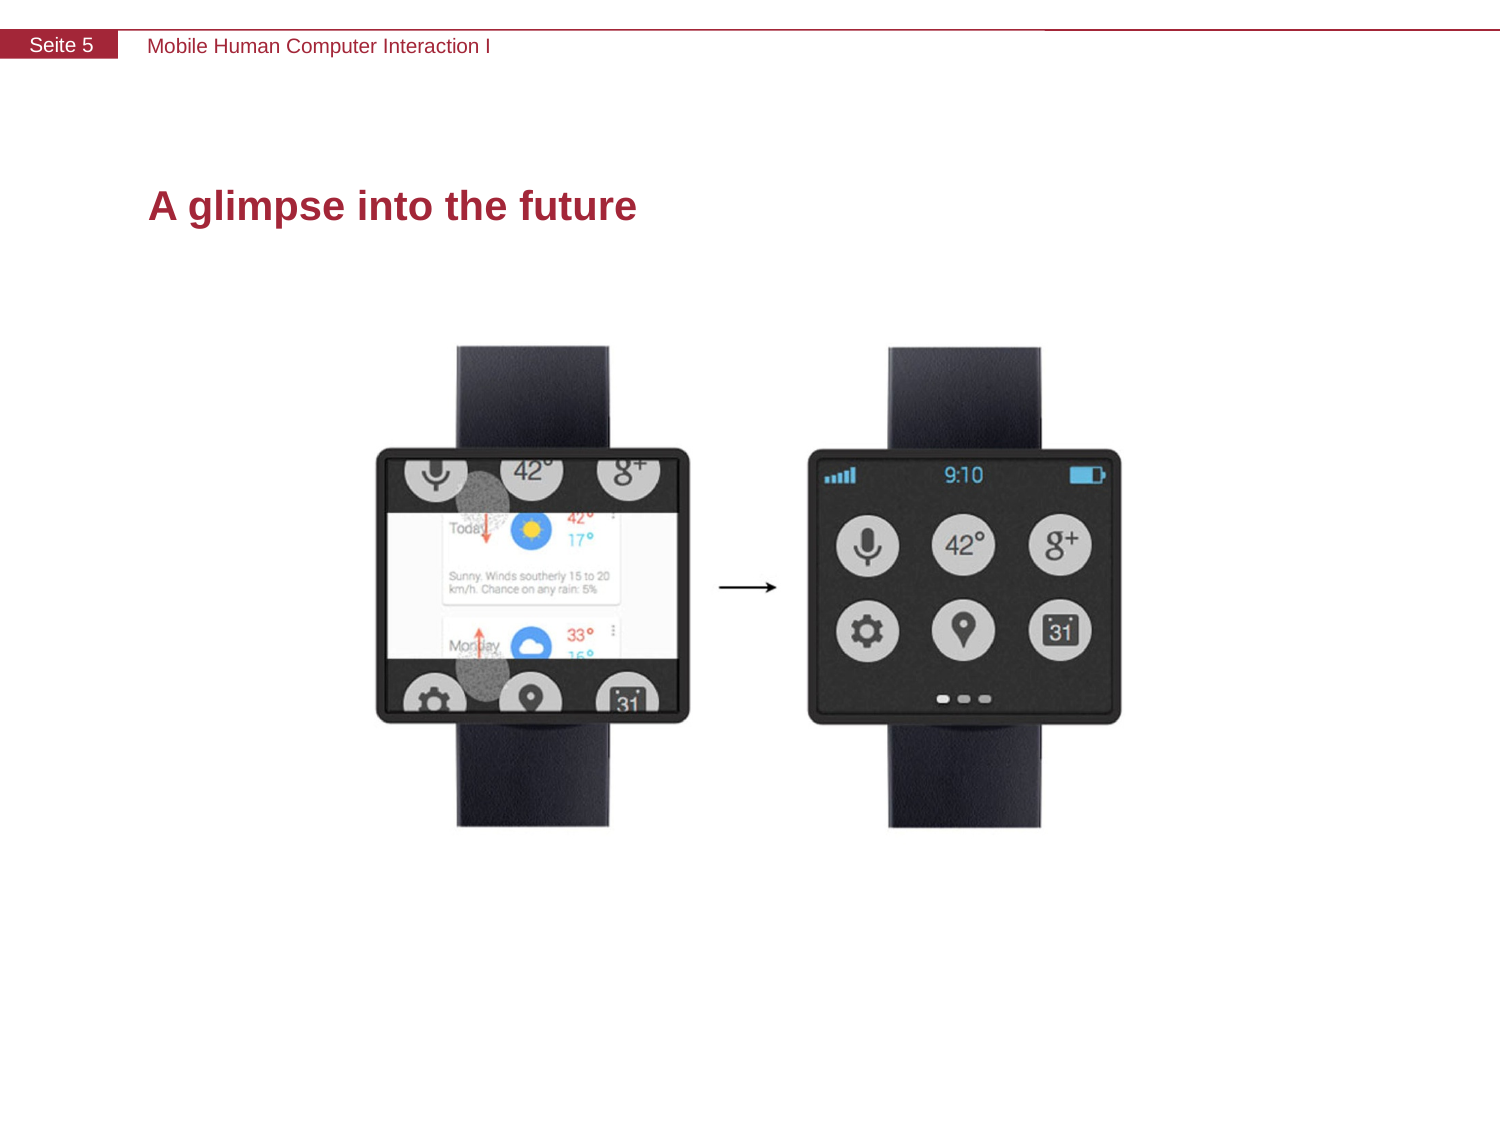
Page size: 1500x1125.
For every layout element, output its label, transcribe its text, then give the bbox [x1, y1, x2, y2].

title A glimpse into the future [132, 149, 1413, 259]
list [217, 287, 1286, 888]
